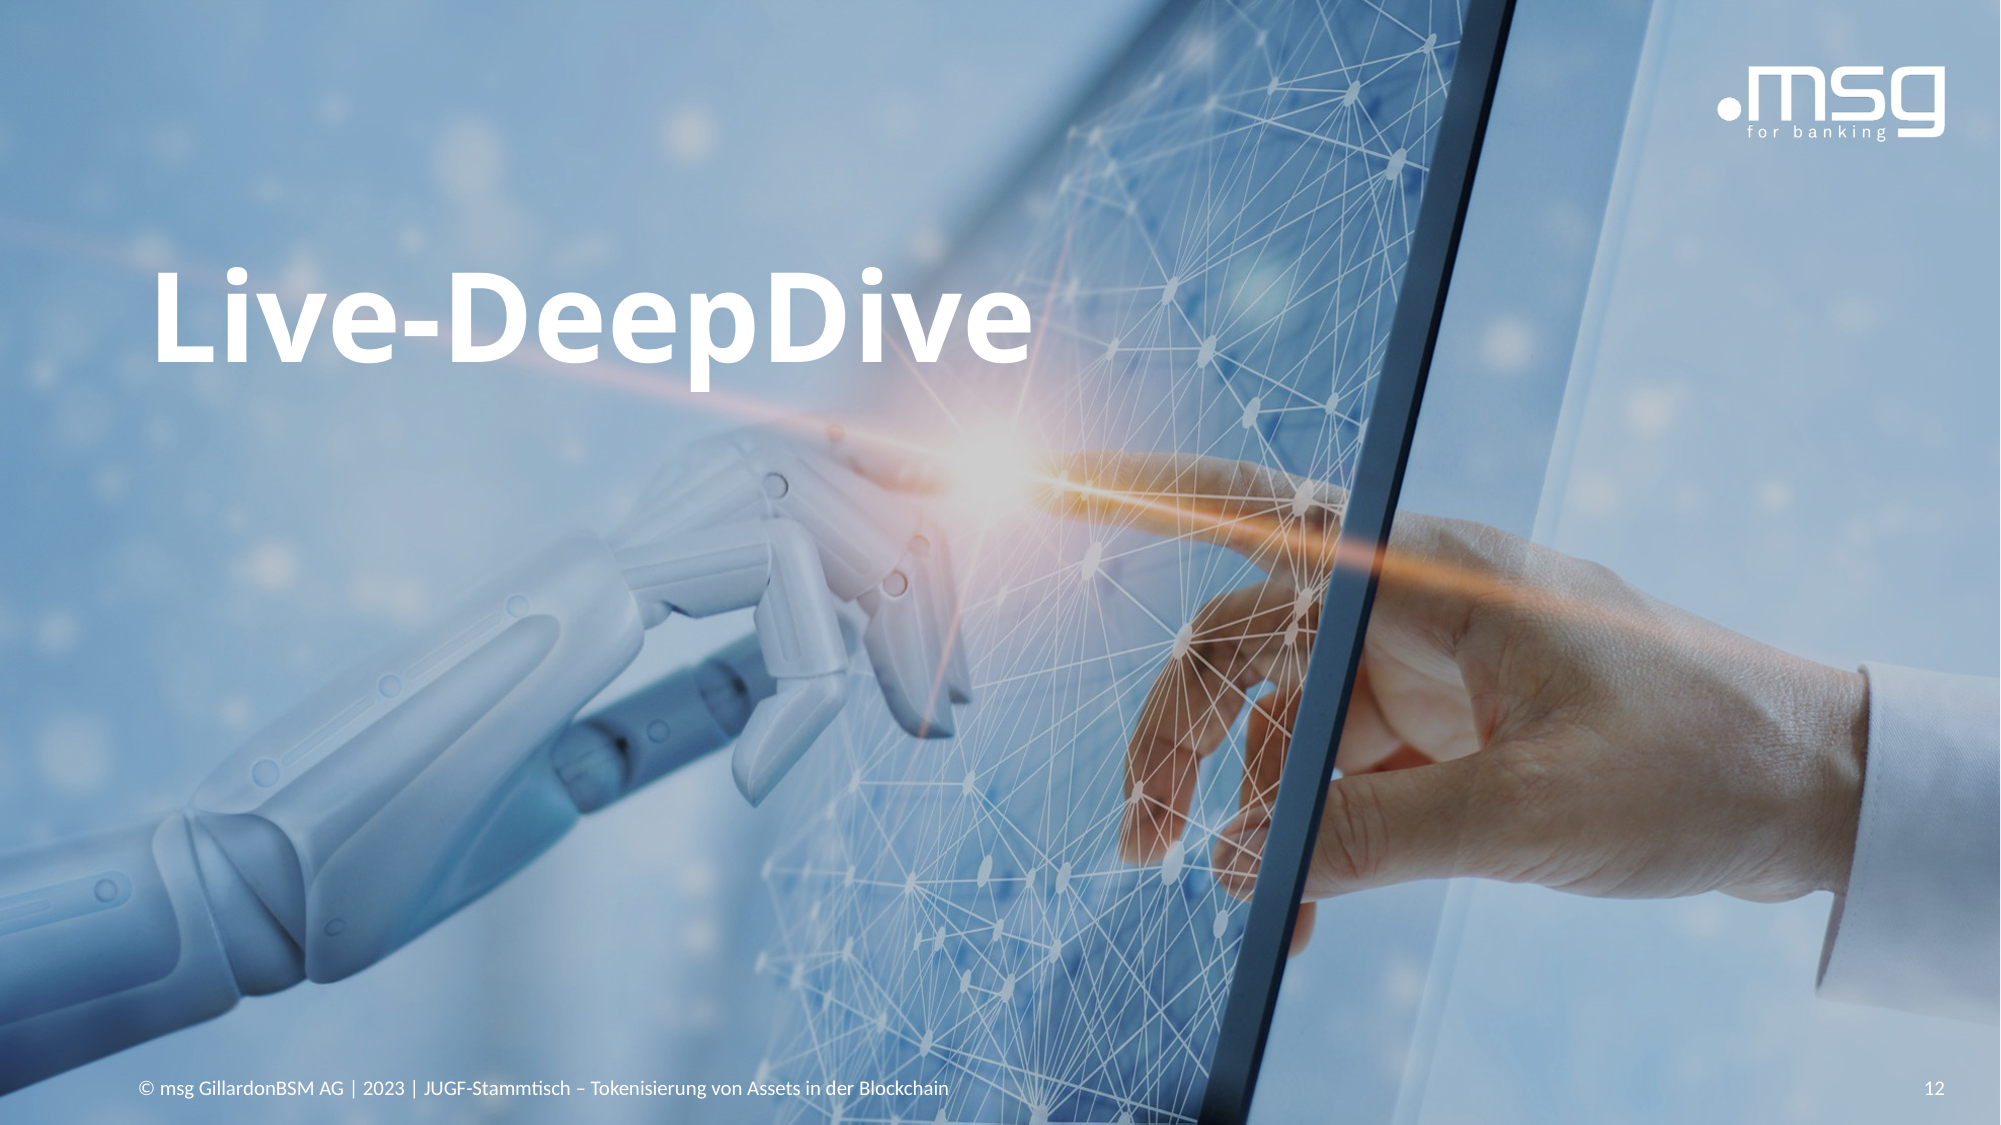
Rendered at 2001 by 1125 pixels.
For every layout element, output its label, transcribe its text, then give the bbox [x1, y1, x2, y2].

slide_number 12 [1862, 1071, 1945, 1104]
text_box Live-DeepDive [132, 255, 1496, 396]
footer © msg GillardonBSM AG | 2023 | JUGF-Stammtisch – Tokenisierung von Assets in der Blockchain [138, 1071, 1338, 1104]
picture [0, 0, 2001, 1125]
